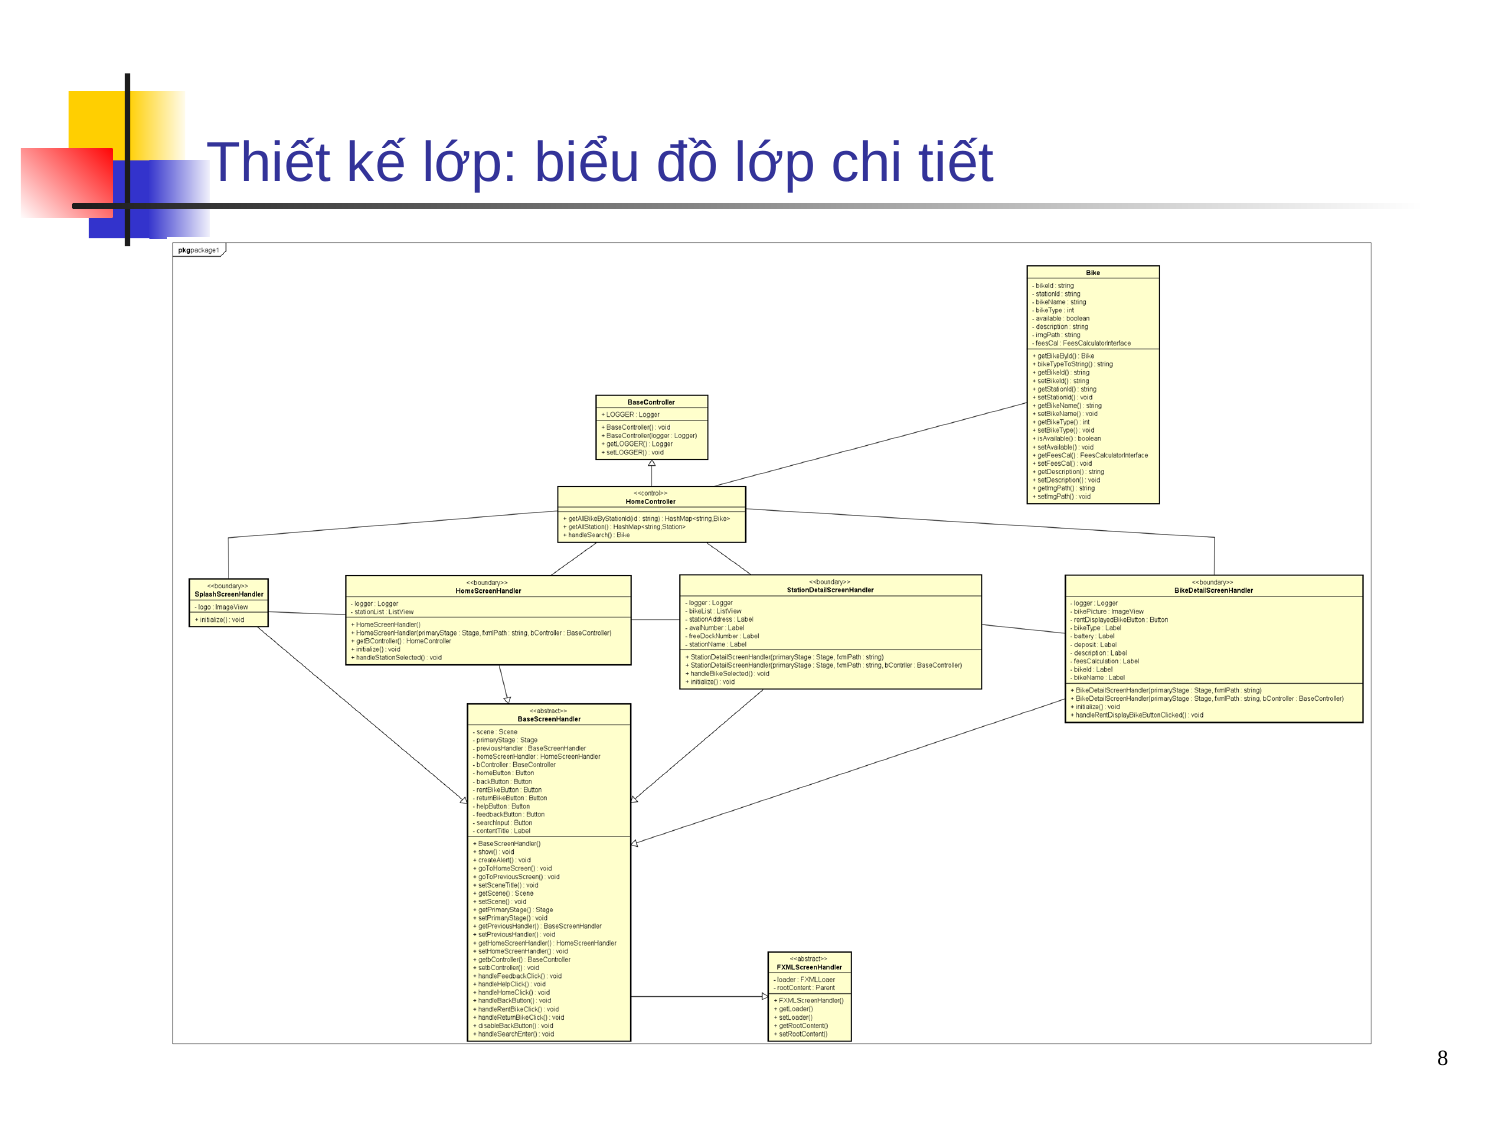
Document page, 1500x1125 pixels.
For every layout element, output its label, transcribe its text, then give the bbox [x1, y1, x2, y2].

slide_number 8 [1150, 1020, 1464, 1078]
picture [167, 237, 1377, 1050]
title Thiết kế lớp: biểu đồ lớp chi tiết [191, 76, 1464, 200]
